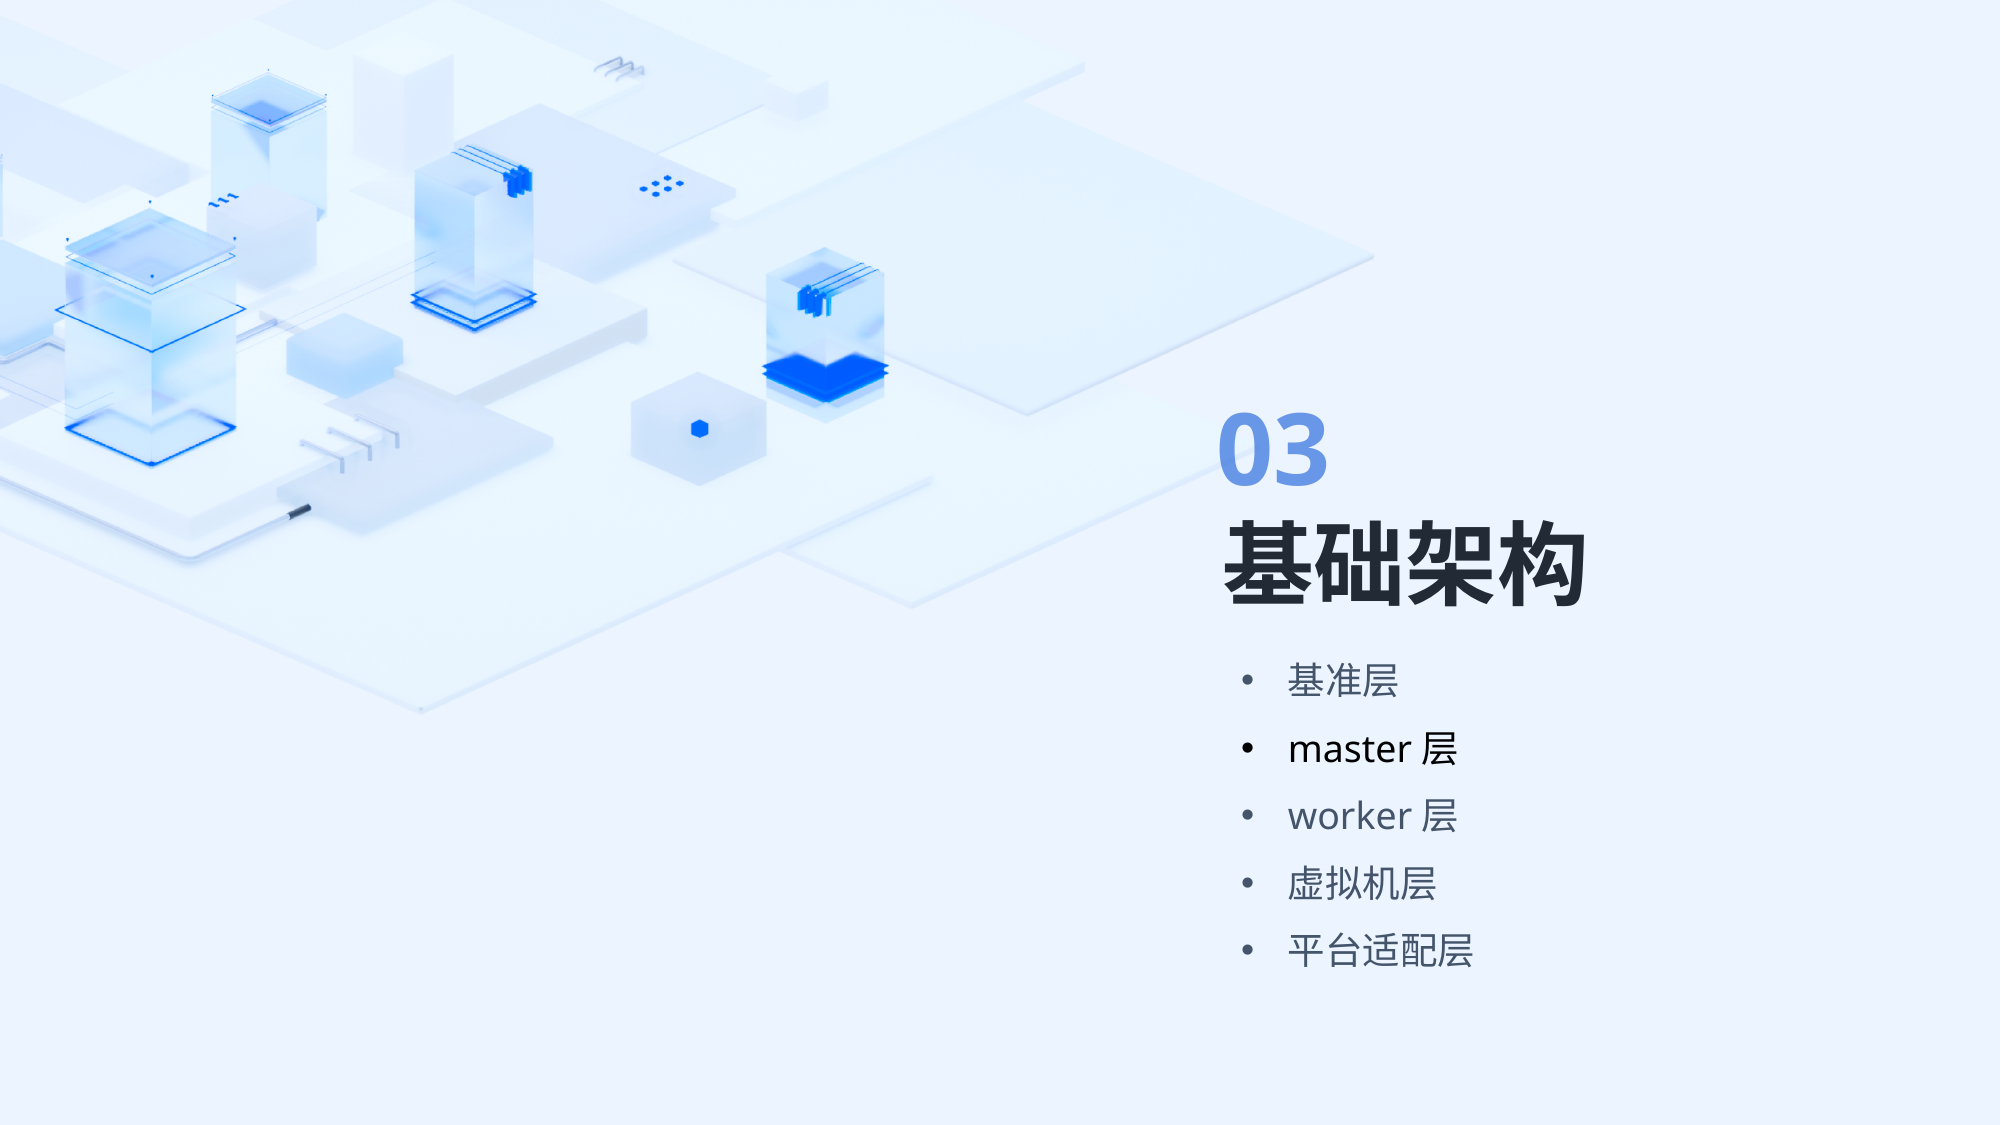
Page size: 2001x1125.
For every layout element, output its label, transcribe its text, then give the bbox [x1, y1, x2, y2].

text_box 基础架构 [1207, 499, 1898, 624]
text_box 03 [1201, 377, 1374, 513]
picture [0, 0, 2000, 1125]
text_box 基准层 master层 worker层 虚拟机层 平台适配层 [1226, 582, 1653, 980]
